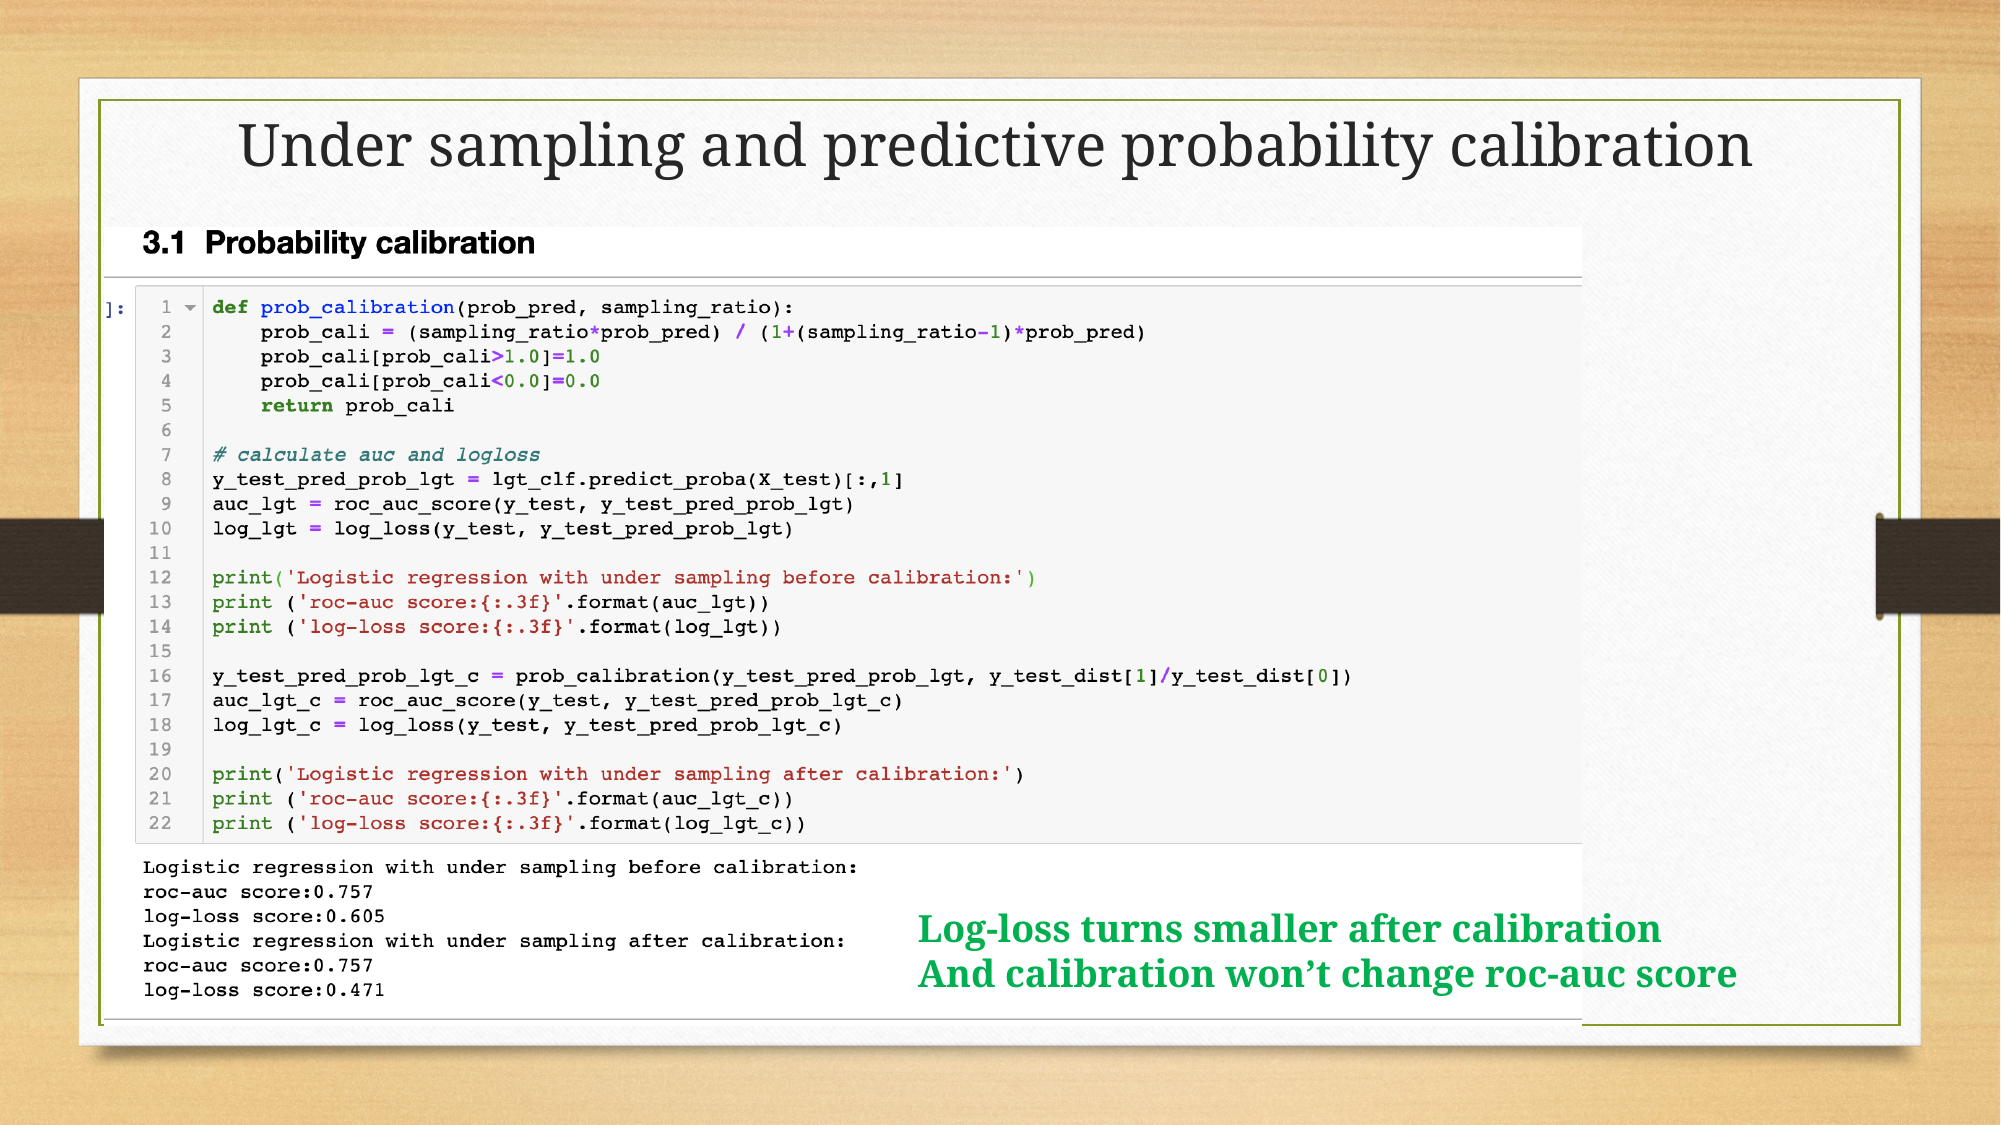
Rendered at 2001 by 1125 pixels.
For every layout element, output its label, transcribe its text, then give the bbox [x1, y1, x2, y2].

title Under sampling and predictive probability calibration [97, 99, 1899, 187]
text_box Log-loss turns smaller after calibration And calibration won’t change roc-auc score [1582, 897, 1764, 1003]
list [104, 226, 1582, 1026]
picture [0, 0, 2001, 1125]
